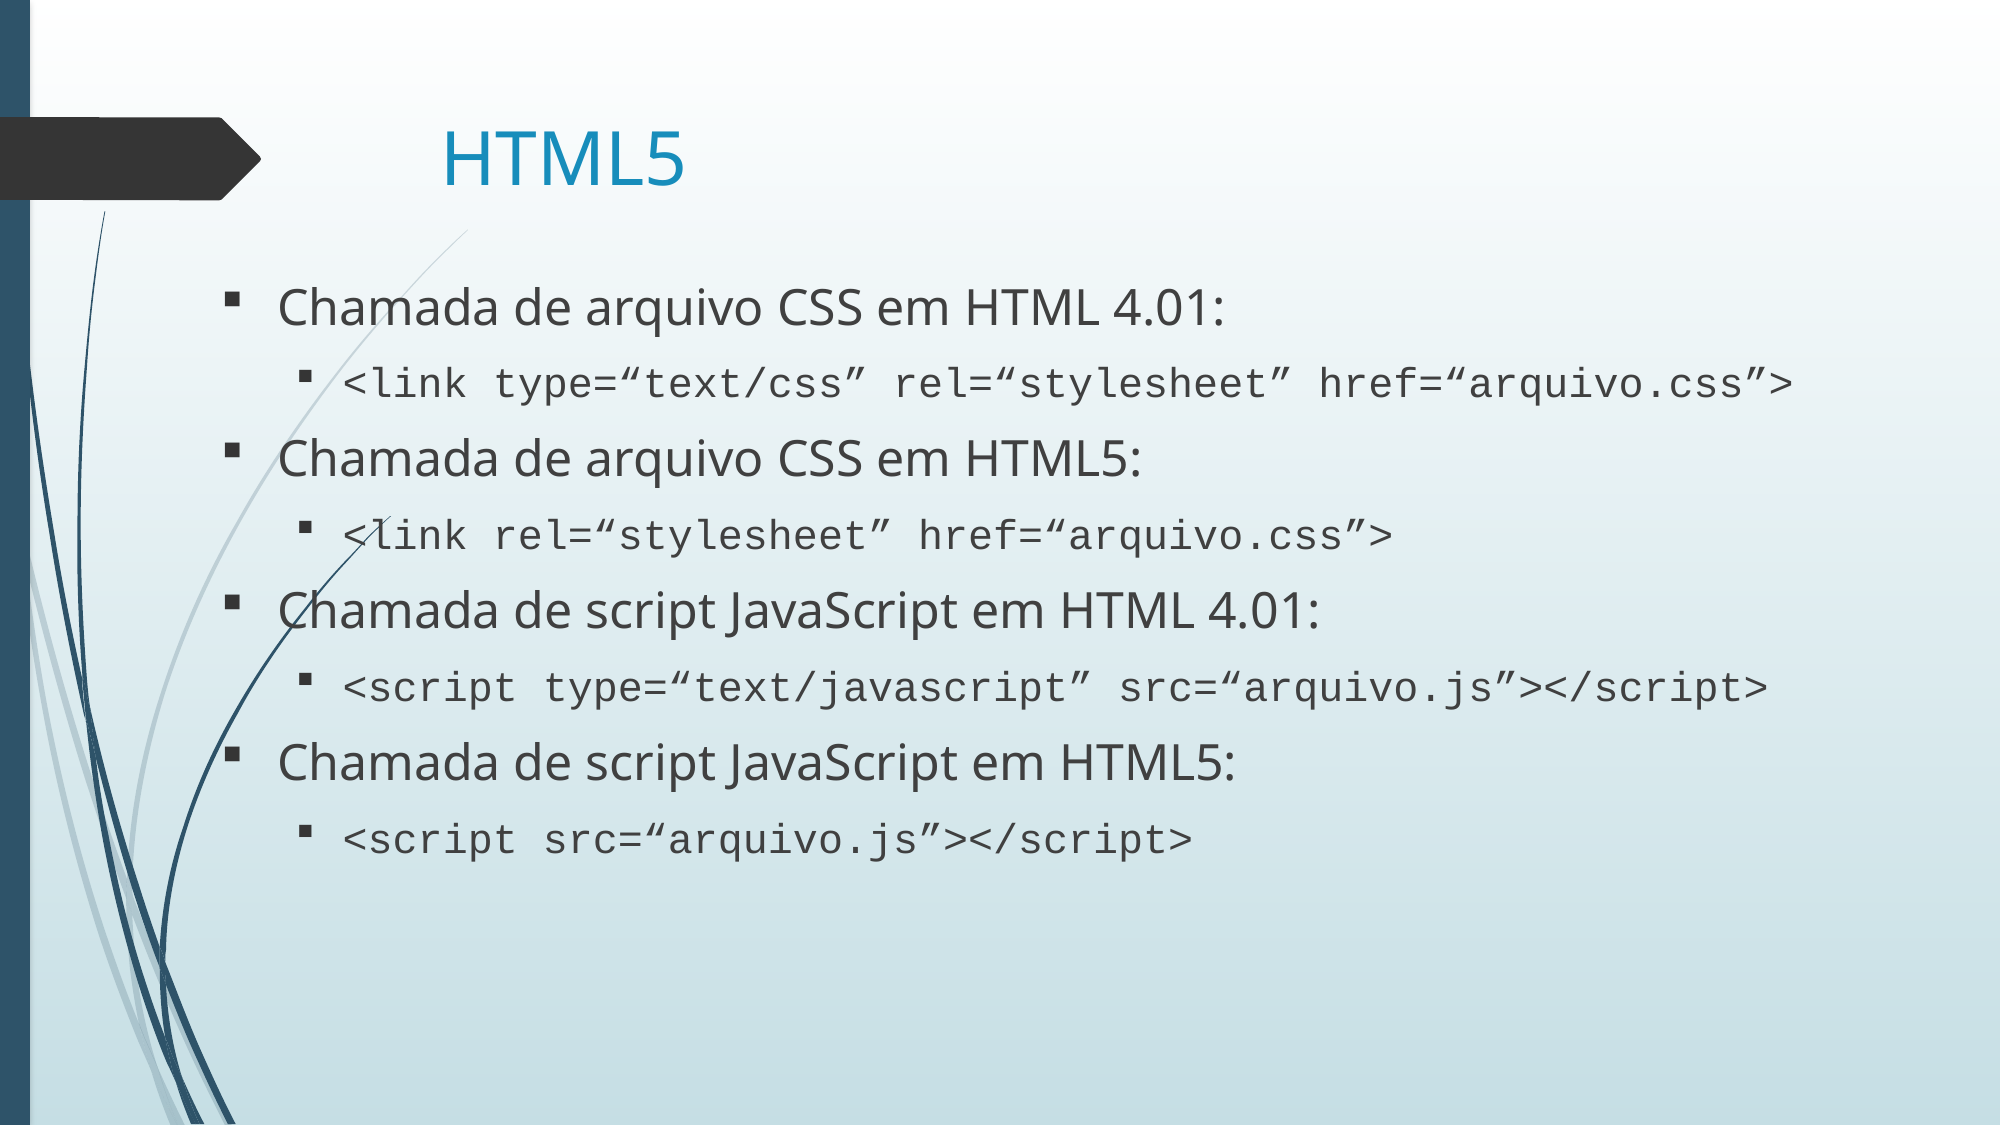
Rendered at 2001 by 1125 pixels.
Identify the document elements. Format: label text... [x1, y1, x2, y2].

title HTML5 [425, 102, 1888, 267]
list Chamada de arquivo CSS em HTML 4.01: <link type=“text/css” rel=“stylesheet” href=“arquivo.css”> Chamada de arquivo CSS em HTML5: <link rel=“stylesheet” href=“arquivo.css”> Chamada de script JavaScript em HTML 4.01: <script type=“text/javascript” src=“arquivo.js”></script> Chamada de script JavaScript em HTML5: <script src=“arquivo.js”></script> [205, 267, 1927, 1012]
